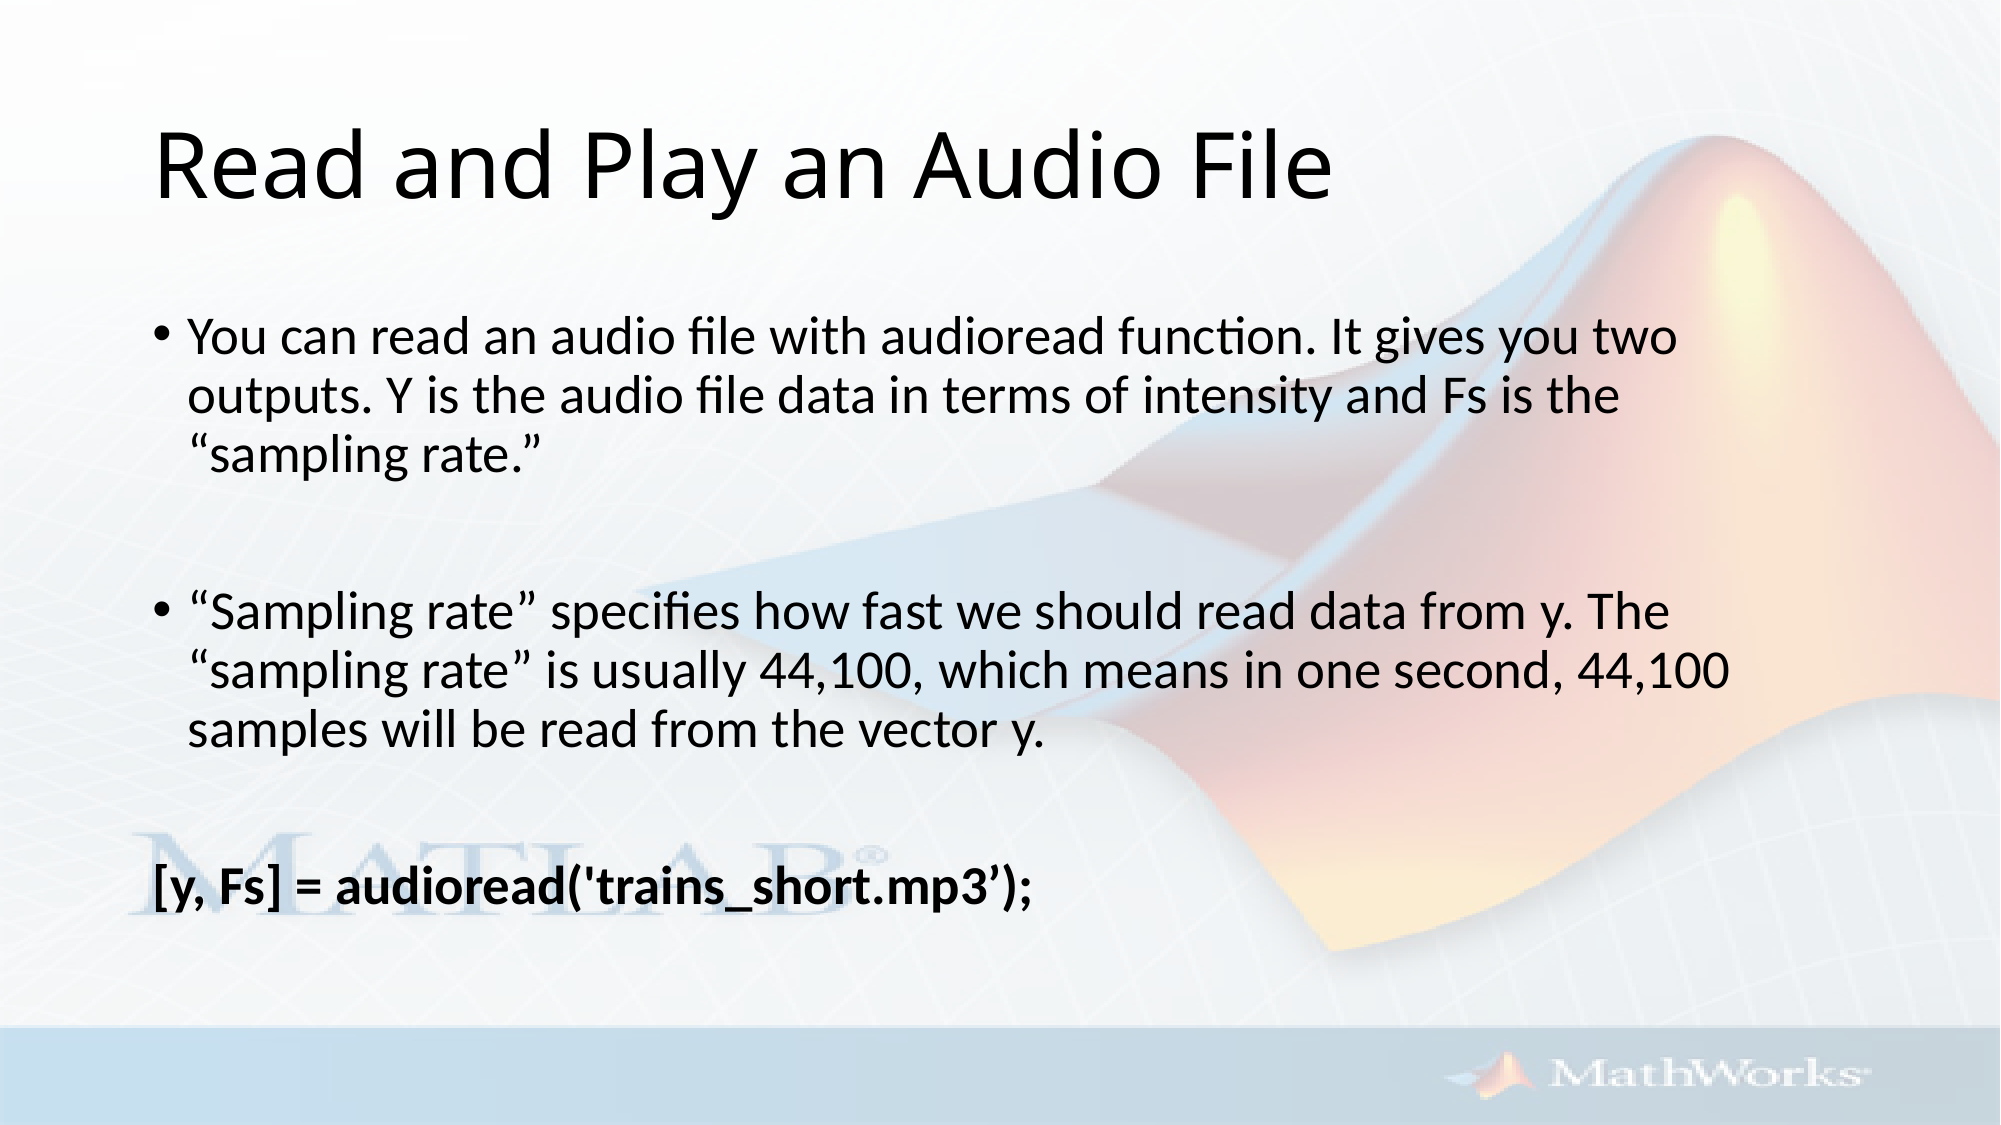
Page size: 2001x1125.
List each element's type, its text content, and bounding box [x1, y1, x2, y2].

list You can read an audio file with audioread function. It gives you two outputs. Y is the audio file data in terms of intensity and Fs is the “sampling rate.” “Sampling rate” specifies how fast we should read data from y. The “sampling rate” is usually 44,100, which means in one second, 44,100 samples will be read from the vector y. [y, Fs] = audioread('trains_short.mp3’); [137, 299, 1863, 1084]
title Read and Play an Audio File [137, 59, 1863, 278]
